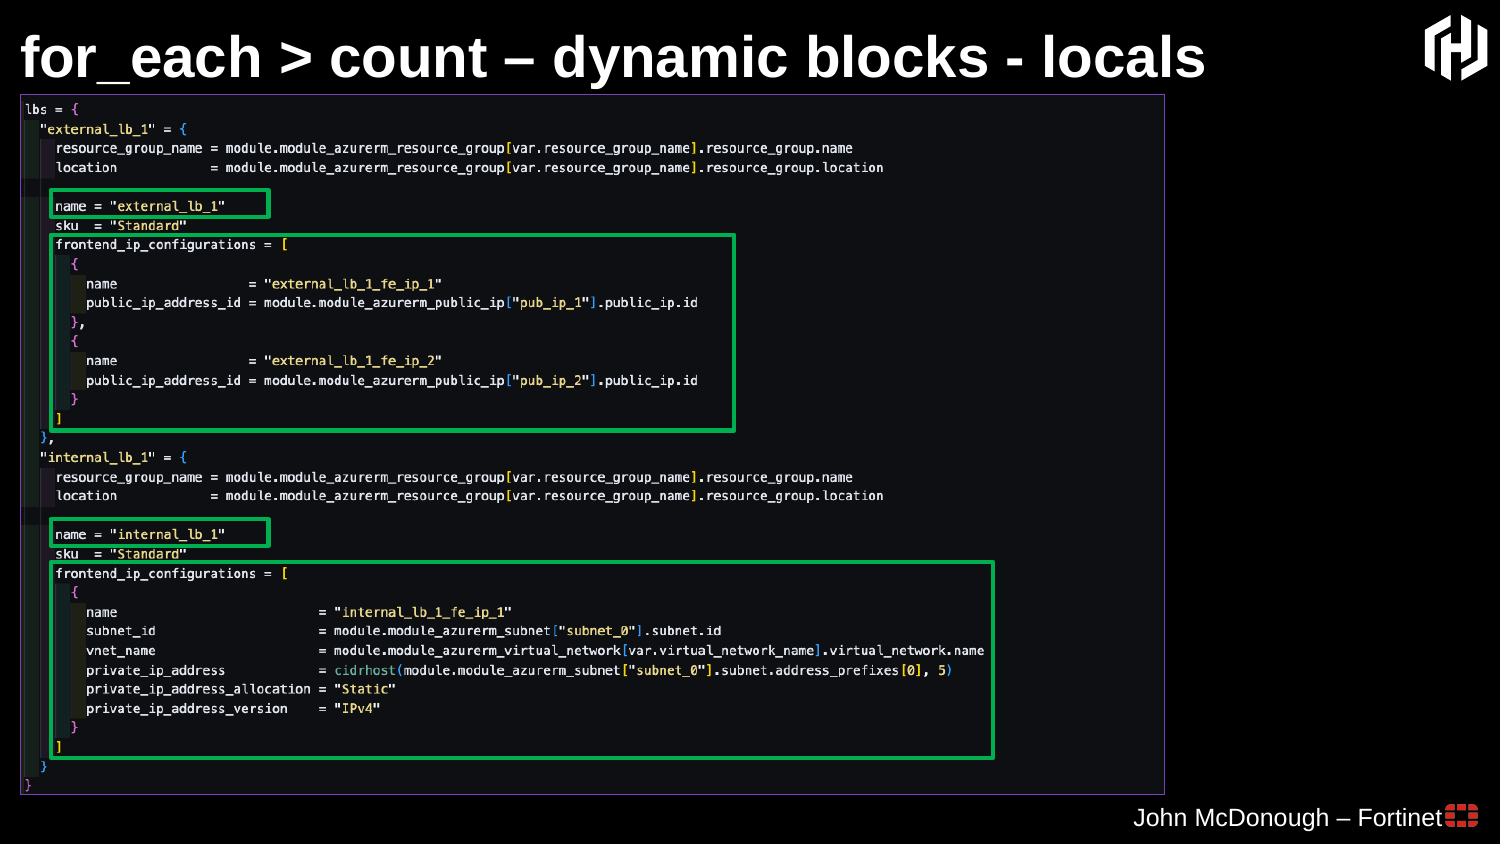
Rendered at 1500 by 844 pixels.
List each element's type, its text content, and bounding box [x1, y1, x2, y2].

list for_each > count – dynamic blocks - locals [20, 18, 1361, 111]
picture [1423, 782, 1500, 844]
picture [19, 94, 1165, 795]
text_box John McDonough – Fortinet [1118, 794, 1418, 839]
